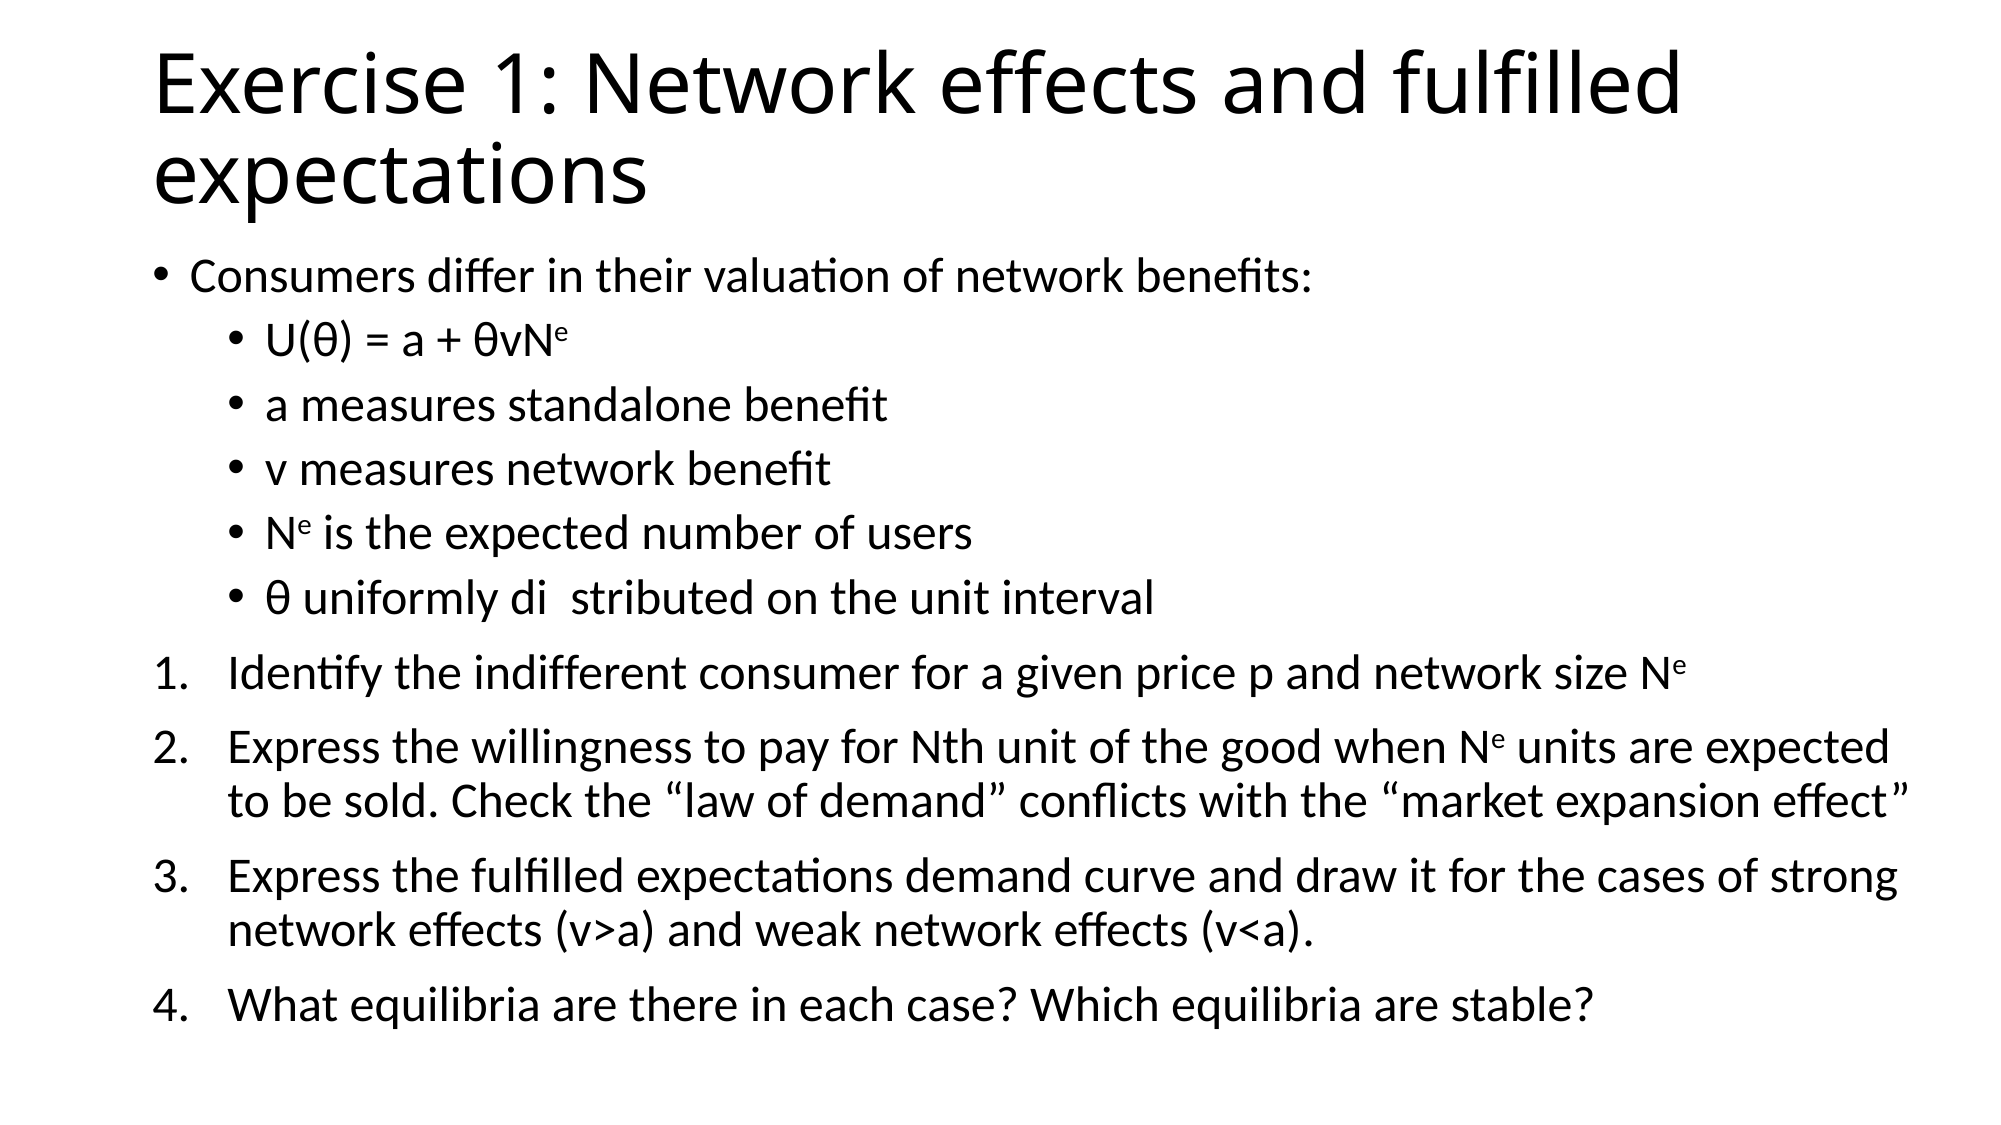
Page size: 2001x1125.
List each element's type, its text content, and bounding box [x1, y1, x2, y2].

list Consumers differ in their valuation of network benefits: U(θ) = a + θvNe a measures standalone benefit v measures network benefit Ne is the expected number of users θ uniformly di stributed on the unit interval Identify the indifferent consumer for a given price p and network size Ne Express the willingness to pay for Nth unit of the good when Ne units are expected to be sold. Check the “law of demand” conflicts with the “market expansion effect” Express the fulfilled expectations demand curve and draw it for the cases of strong network effects (v>a) and weak network effects (v<a). What equilibria are there in each case? Which equilibria are stable? [137, 241, 1959, 1101]
text_box Exercise 1: Network effects and fulfilled expectations [137, 23, 2000, 241]
